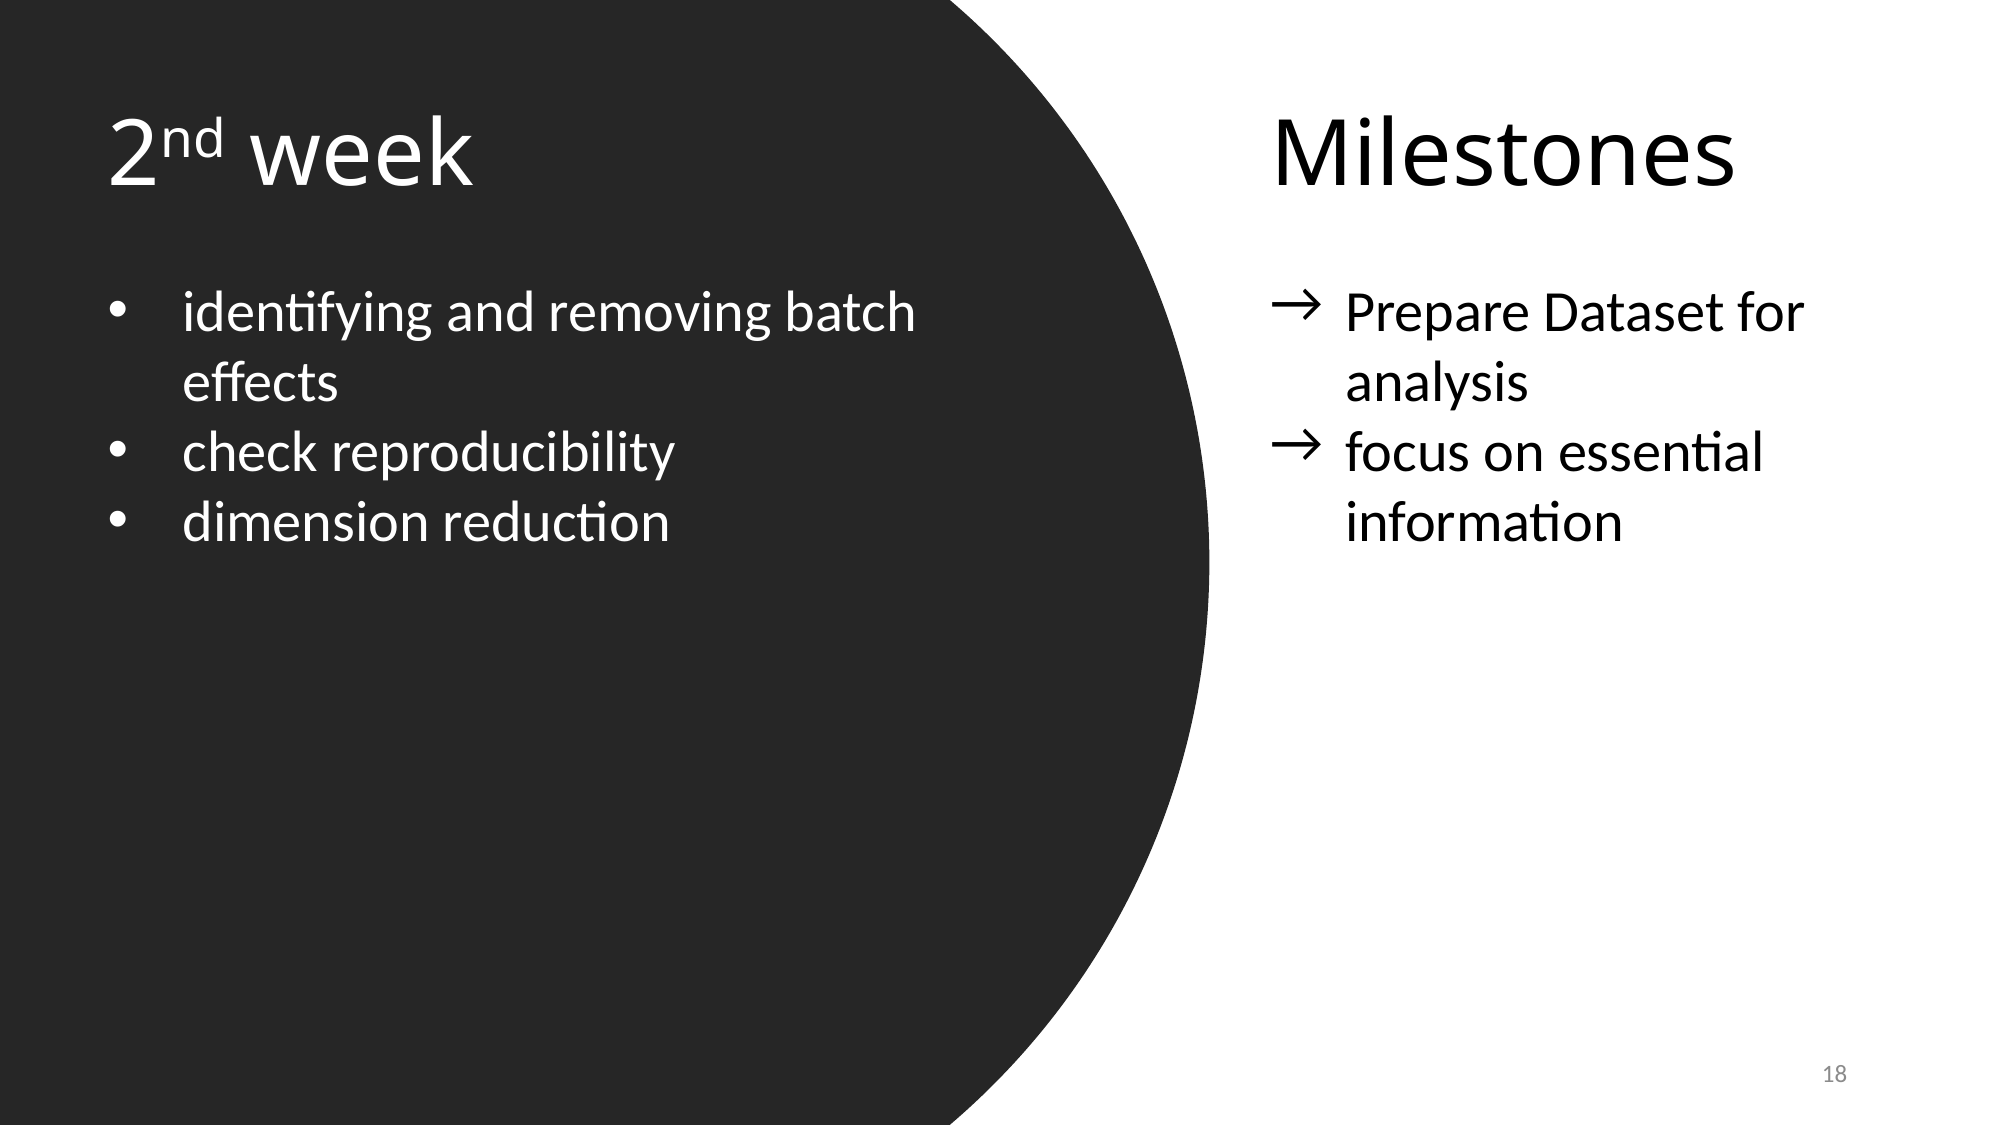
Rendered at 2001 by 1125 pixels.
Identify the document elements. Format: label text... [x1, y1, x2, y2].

text_box [0, 0, 1210, 1125]
text_box 2nd week identifying and removing batch effects check reproducibility dimension reduction [93, 85, 1027, 701]
text_box Milestones Prepare Dataset for analysis focus on essential information [1255, 85, 1910, 561]
slide_number 18 [1412, 1042, 1863, 1103]
